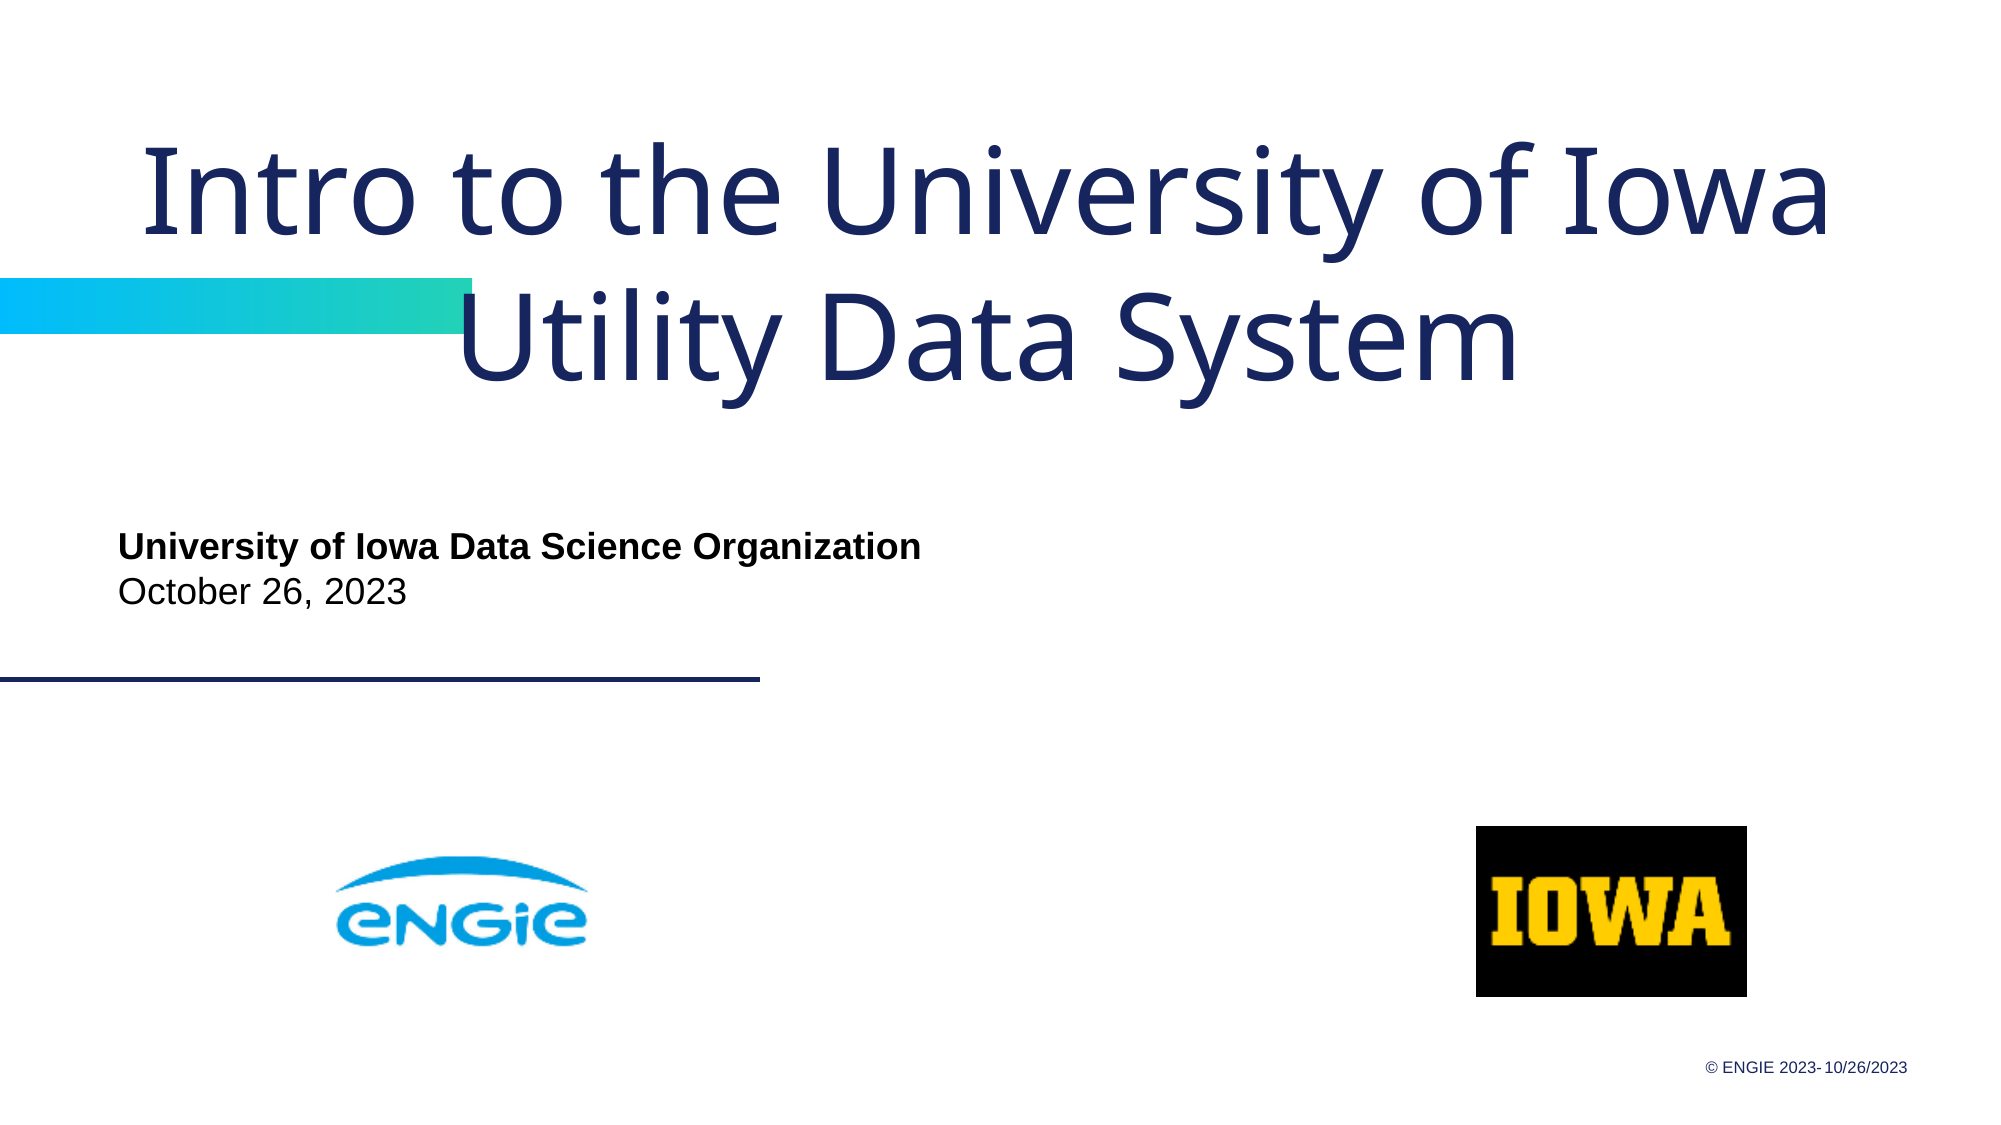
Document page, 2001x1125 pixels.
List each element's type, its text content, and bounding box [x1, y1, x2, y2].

text_box University of Iowa Data Science Organization October 26, 2023 [103, 514, 1048, 620]
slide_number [1809, 1049, 1925, 1085]
footer © ENGIE 2023- [1689, 1049, 1809, 1085]
picture [1476, 825, 1747, 997]
list Intro to the University of Iowa Utility Data System [42, 106, 1935, 415]
picture [335, 696, 589, 1108]
